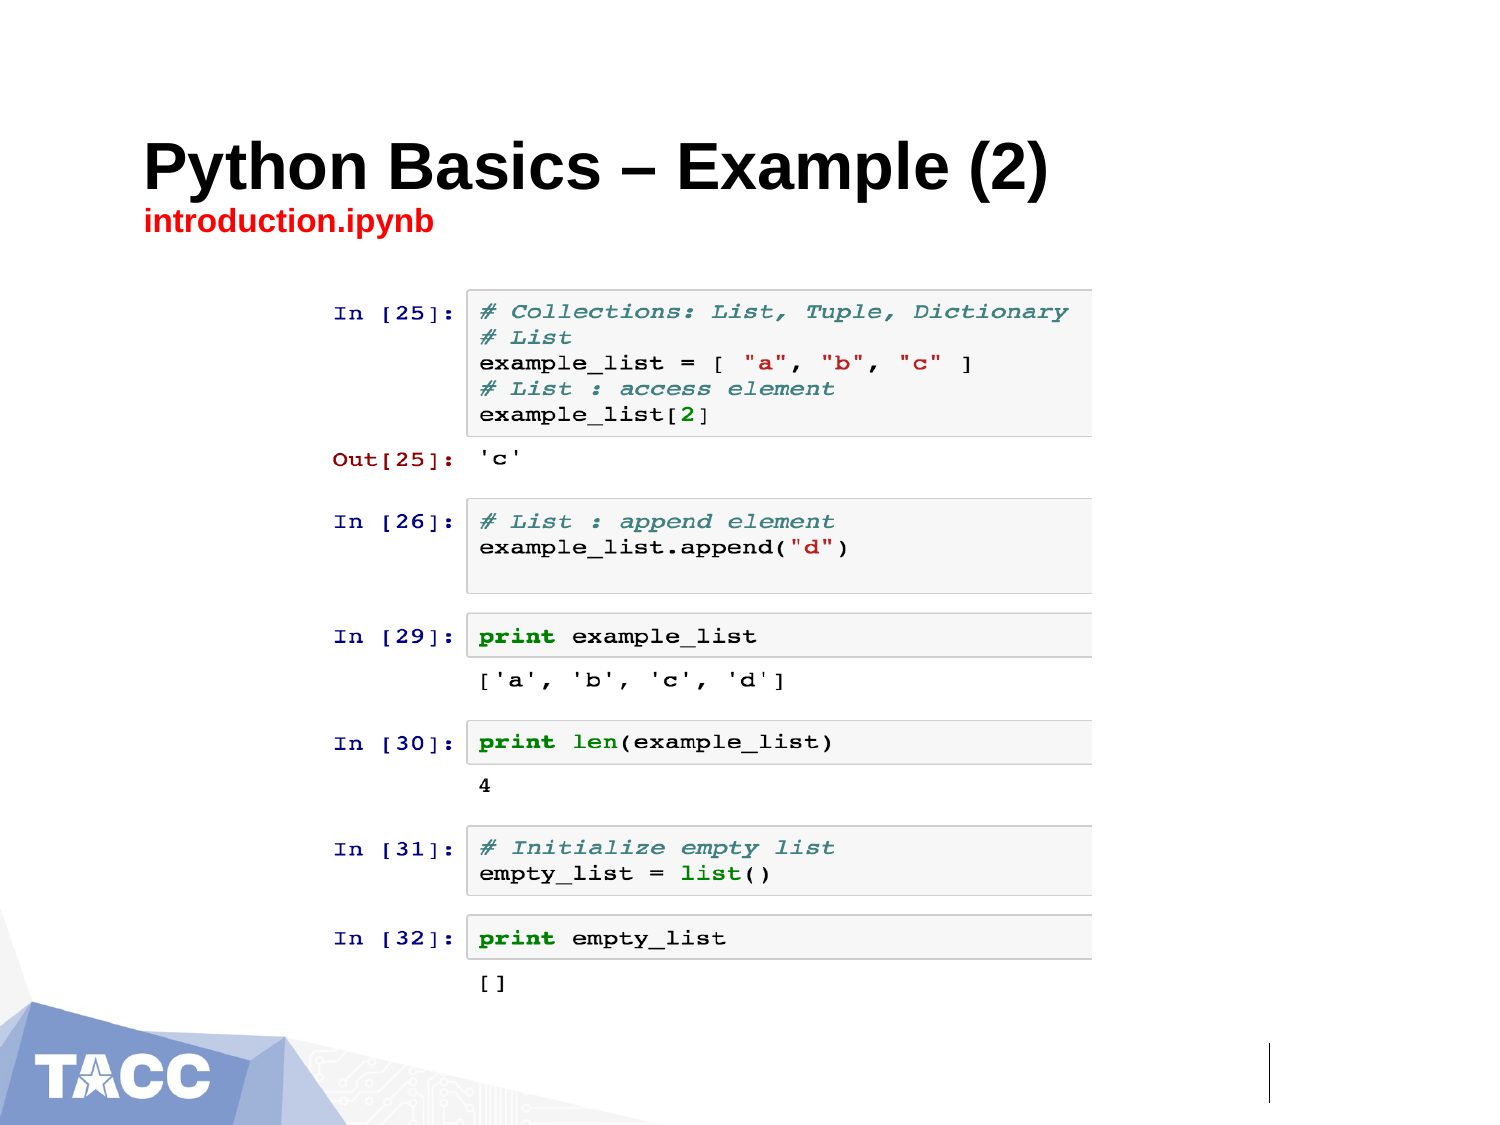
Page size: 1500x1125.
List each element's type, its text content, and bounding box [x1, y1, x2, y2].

picture [0, 0, 1500, 1125]
text_box Python Basics – Example (2) introduction.ipynb [128, 131, 1404, 241]
